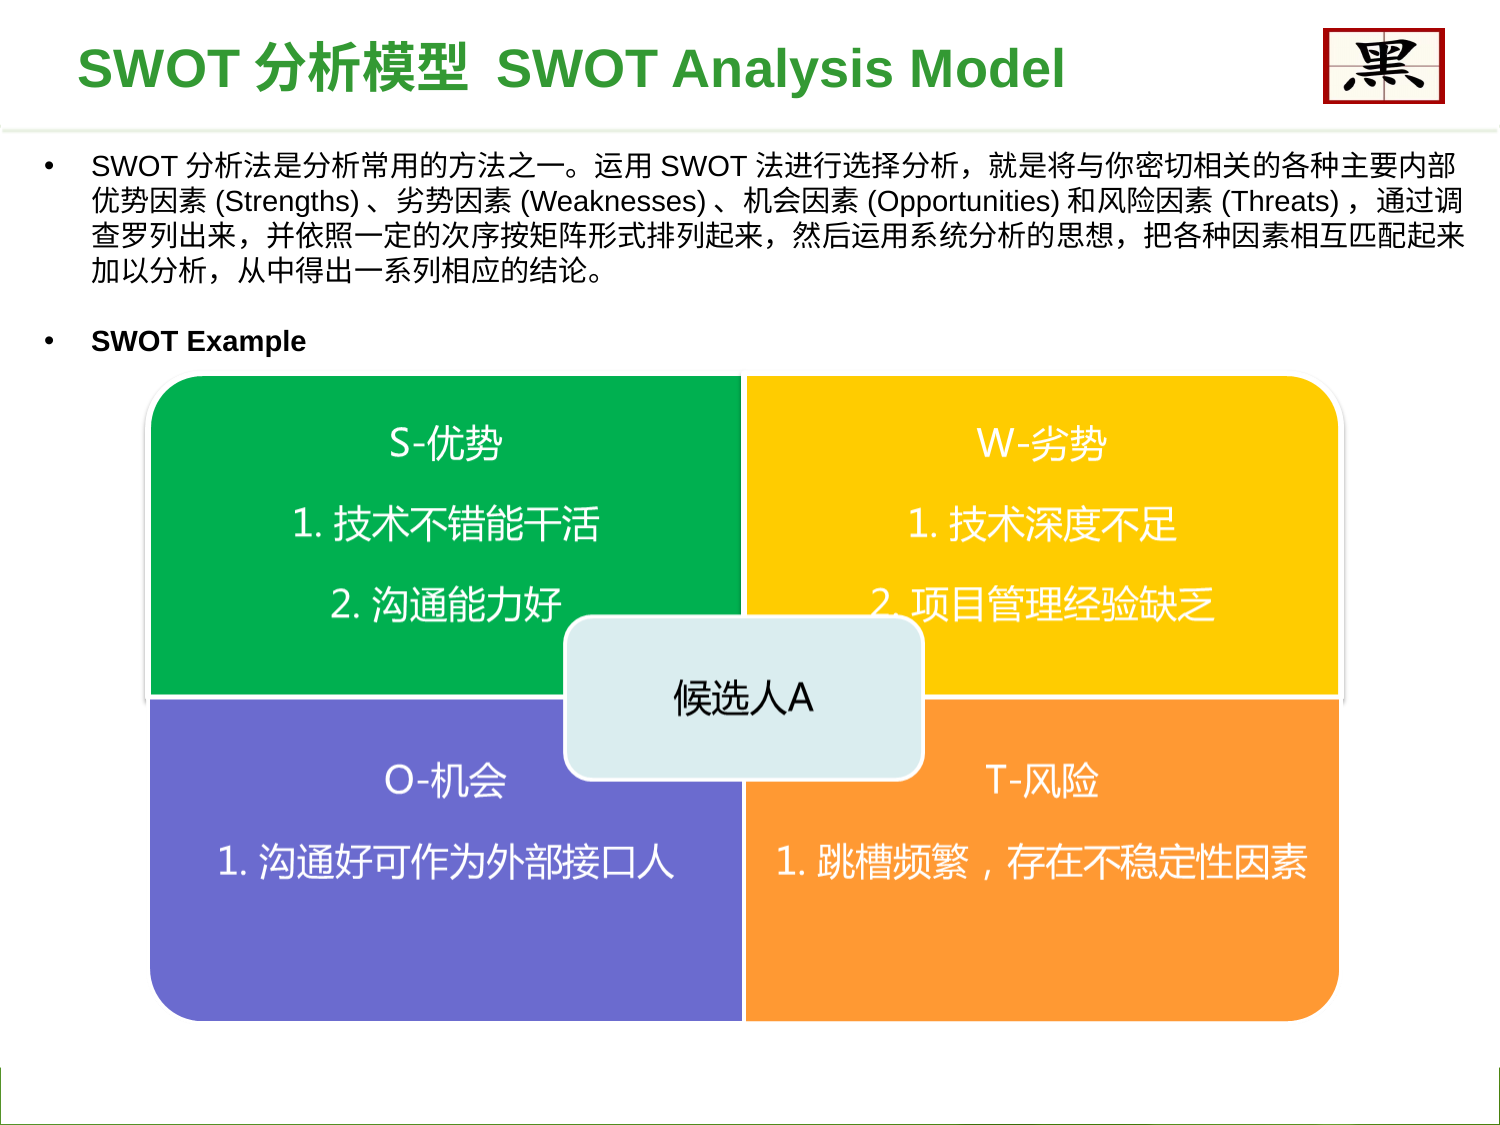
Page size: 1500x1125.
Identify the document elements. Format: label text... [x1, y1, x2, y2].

text_box SWOT分析模型 SWOT Analysis Model [62, 19, 1223, 114]
text_box SWOT分析法是分析常用的方法之一。运用SWOT法进行选择分析，就是将与你密切相关的各种主要内部优势因素(Strengths)、劣势因素(Weaknesses)、机会因素(Opportunities)和风险因素(Threats)，通过调查罗列出来，并依照一定的次序按矩阵形式排列起来，然后运用系统分析的思想，把各种因素相互匹配起来加以分析，从中得出一系列相应的结论。 SWOT Example [29, 140, 1483, 365]
picture [0, 0, 1500, 1125]
